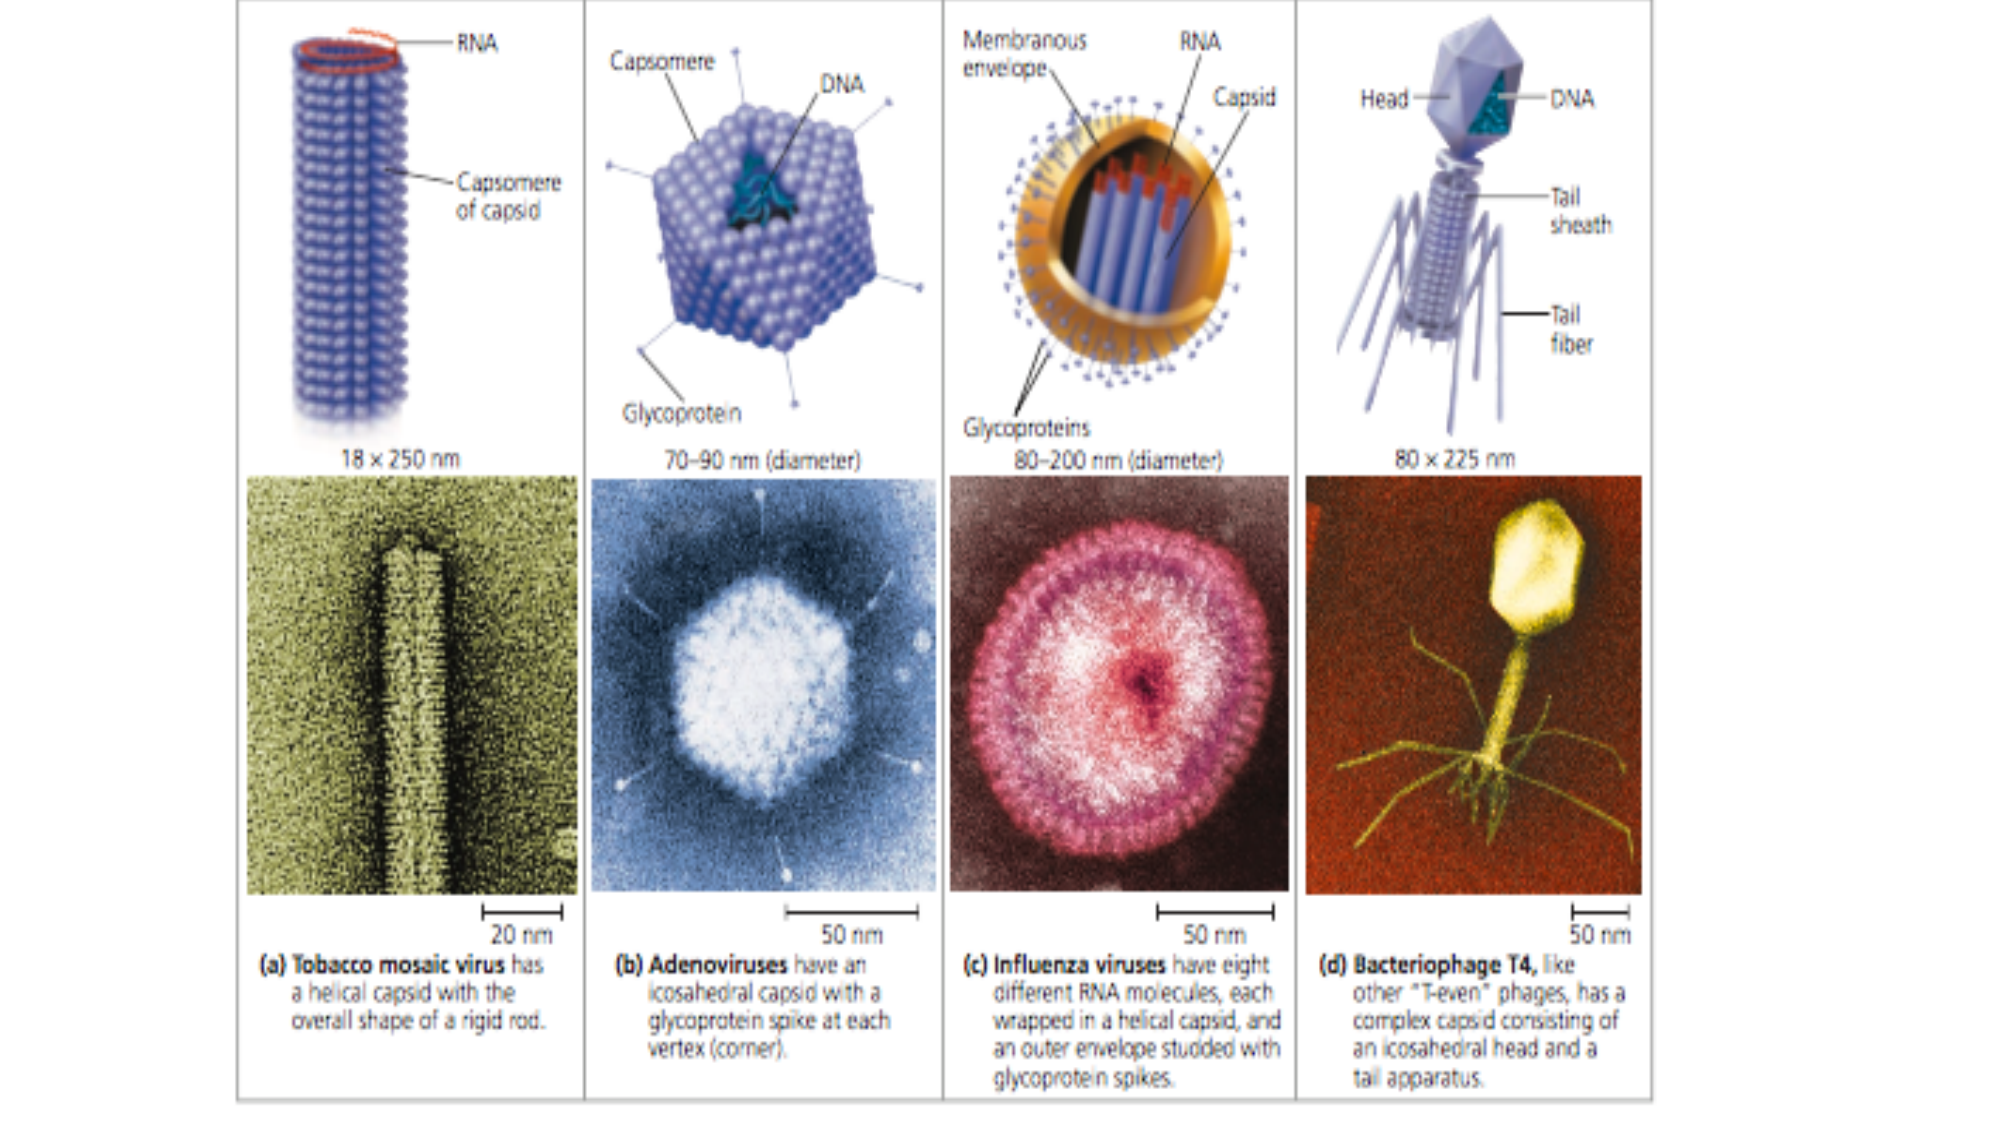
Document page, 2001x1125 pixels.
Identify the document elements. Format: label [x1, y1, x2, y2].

list [217, 0, 1685, 1125]
